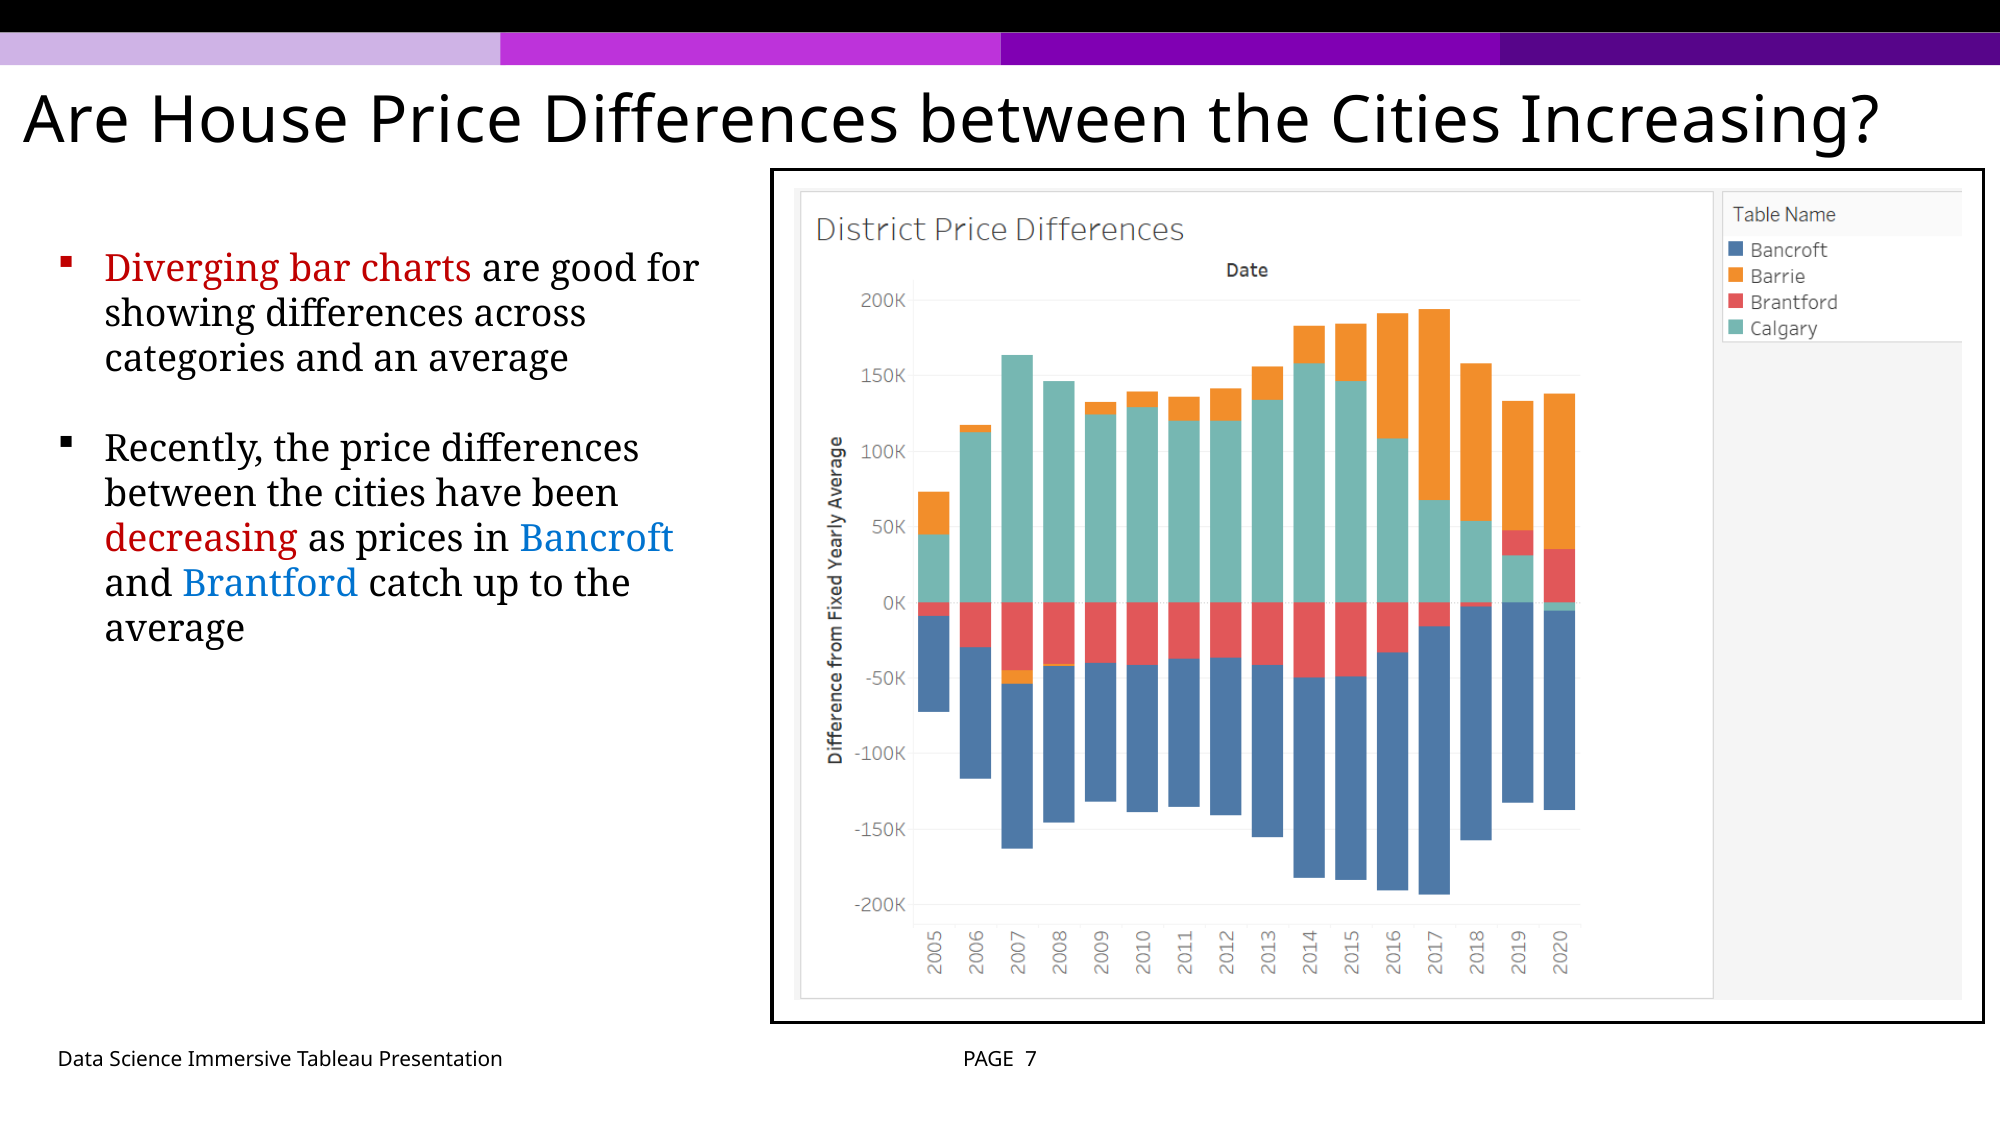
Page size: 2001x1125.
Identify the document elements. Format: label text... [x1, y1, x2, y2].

title Are House Price Differences between the Cities Increasing? [8, 48, 1907, 196]
picture [794, 188, 1962, 1000]
footer Data Science Immersive Tableau Presentation [42, 1039, 900, 1081]
text_box Diverging bar charts are good for showing differences across categories and an average Recently, the price differences between the cities have been decreasing as prices in Bancroft and Brantford catch up to the average [42, 236, 730, 747]
text_box [771, 169, 1985, 1023]
slide_number 7 [916, 1039, 1084, 1081]
